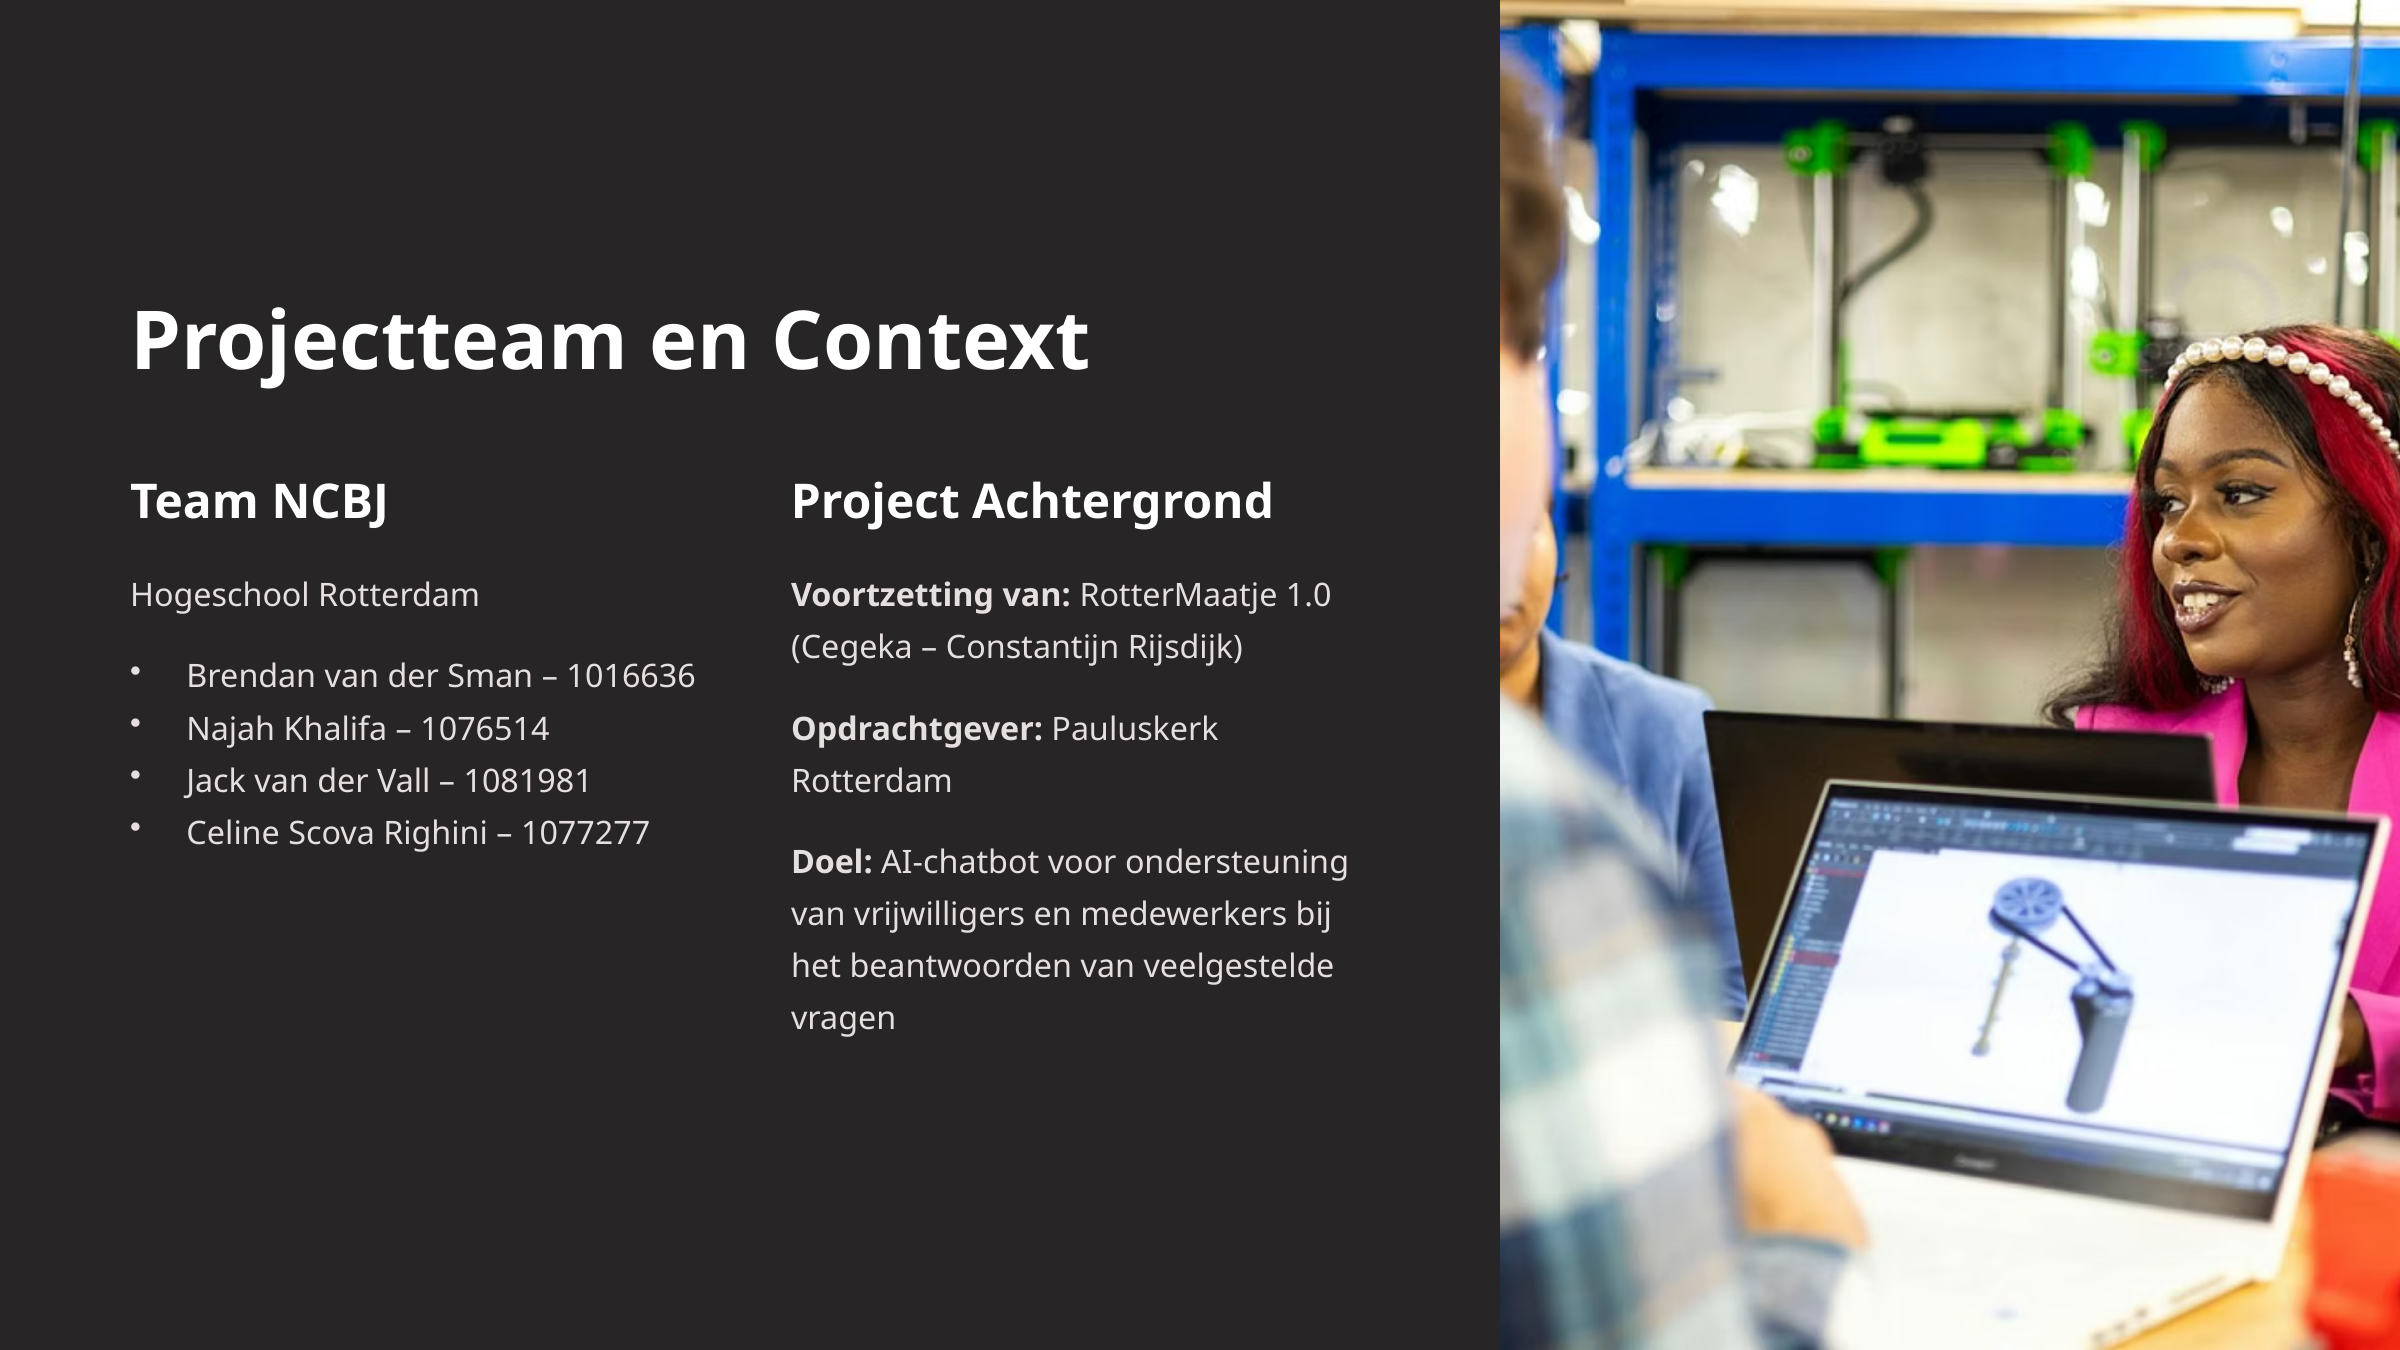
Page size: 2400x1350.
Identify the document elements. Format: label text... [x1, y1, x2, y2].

text_box Hogeschool Rotterdam [130, 560, 711, 613]
text_box Brendan van der Sman – 1016636 Najah Khalifa – 1076514 Jack van der Vall – 1081981 Celine Scova Righini – 1077277 [130, 642, 711, 851]
picture [1499, 0, 2400, 1350]
text_box Project Achtergrond [790, 467, 1280, 529]
text_box Voortzetting van: RotterMaatje 1.0 (Cegeka – Constantijn Rijsdijk) [790, 560, 1372, 666]
text_box Team NCBJ [130, 467, 619, 529]
text_box Doel: AI-chatbot voor ondersteuning van vrijwilligers en medewerkers bij het beantwoorden van veelgestelde vragen [790, 827, 1372, 1037]
text_box Opdrachtgever: Pauluskerk Rotterdam [790, 694, 1372, 799]
text_box Projectteam en Context [130, 284, 1064, 386]
